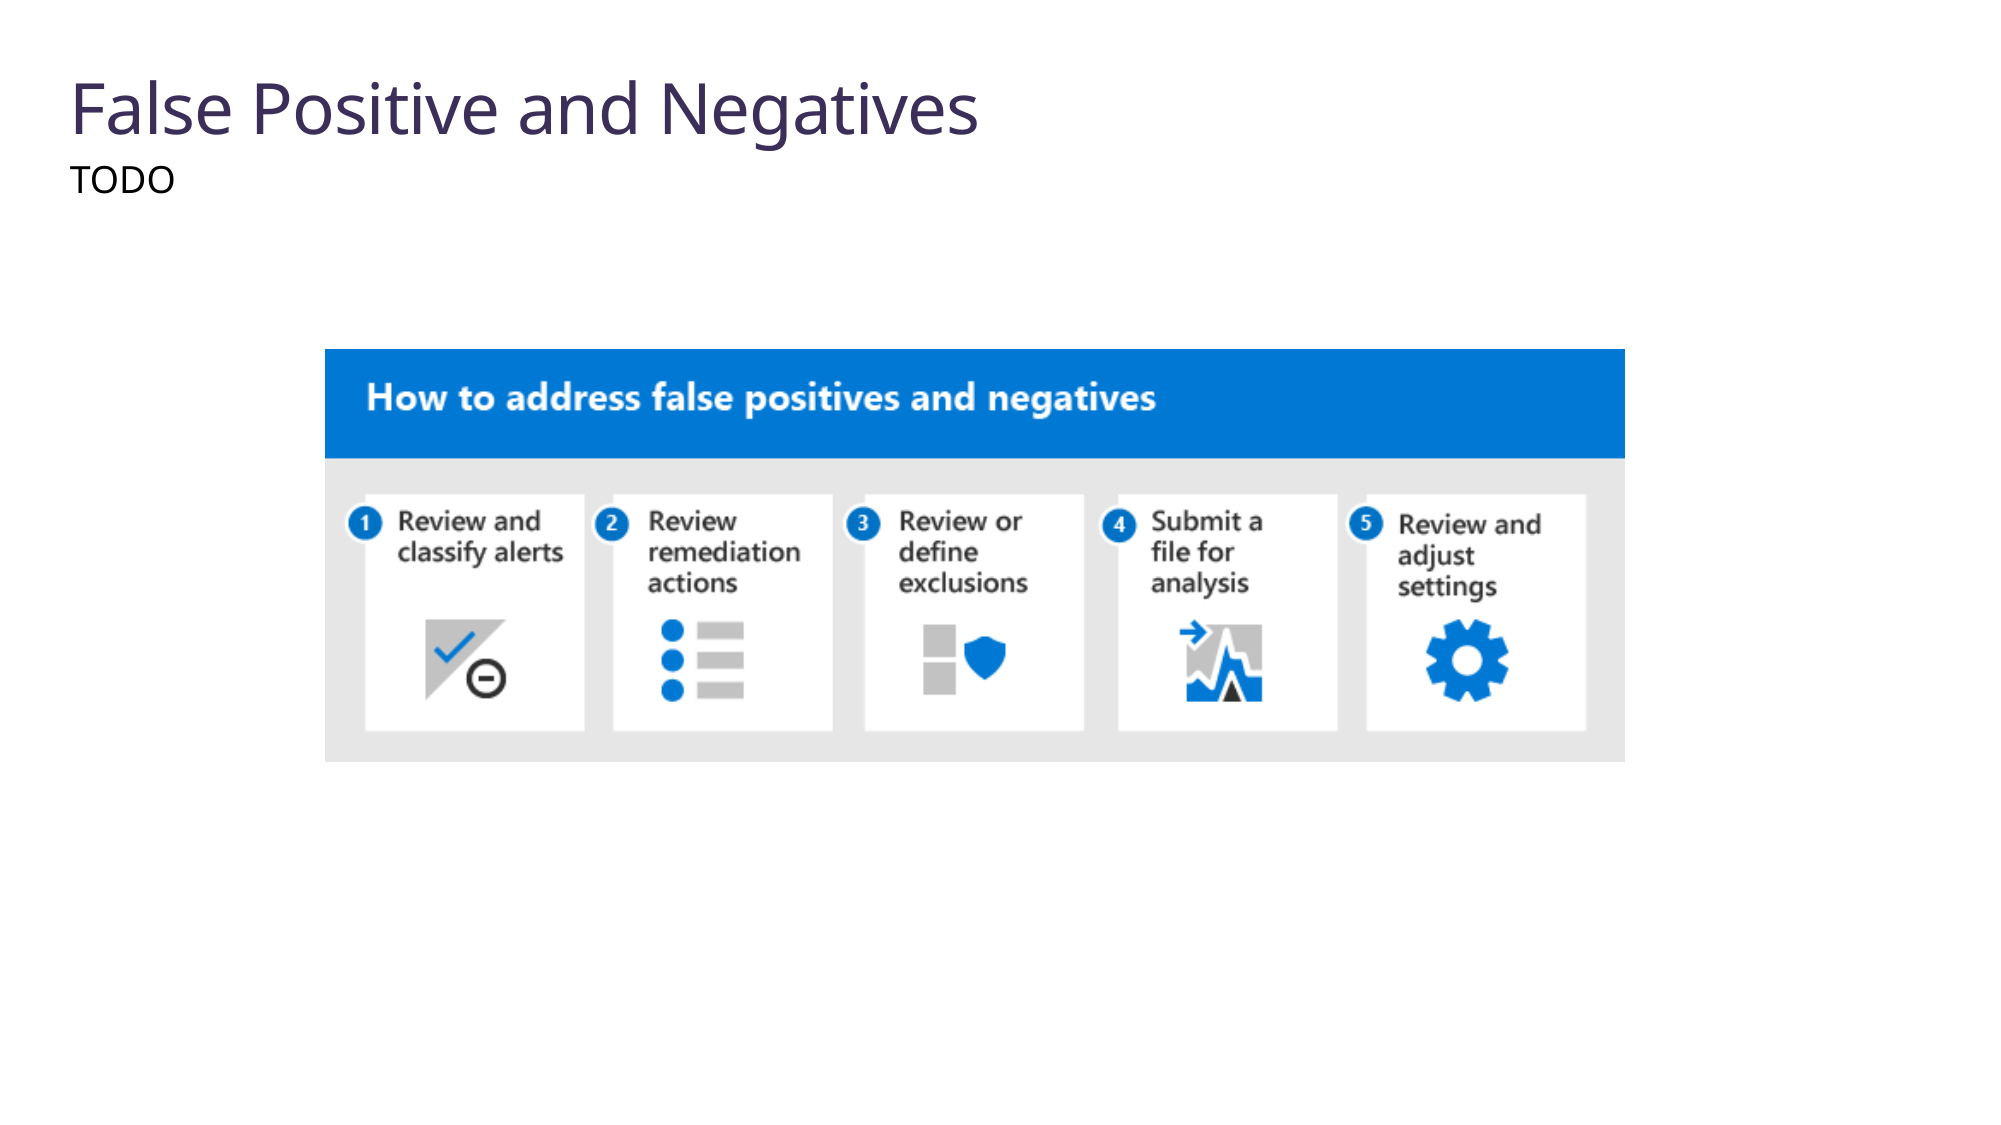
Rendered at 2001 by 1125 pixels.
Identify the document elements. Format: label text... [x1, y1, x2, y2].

picture [325, 349, 1625, 762]
list TODO [69, 160, 1764, 208]
title False Positive and Negatives [69, 36, 982, 160]
